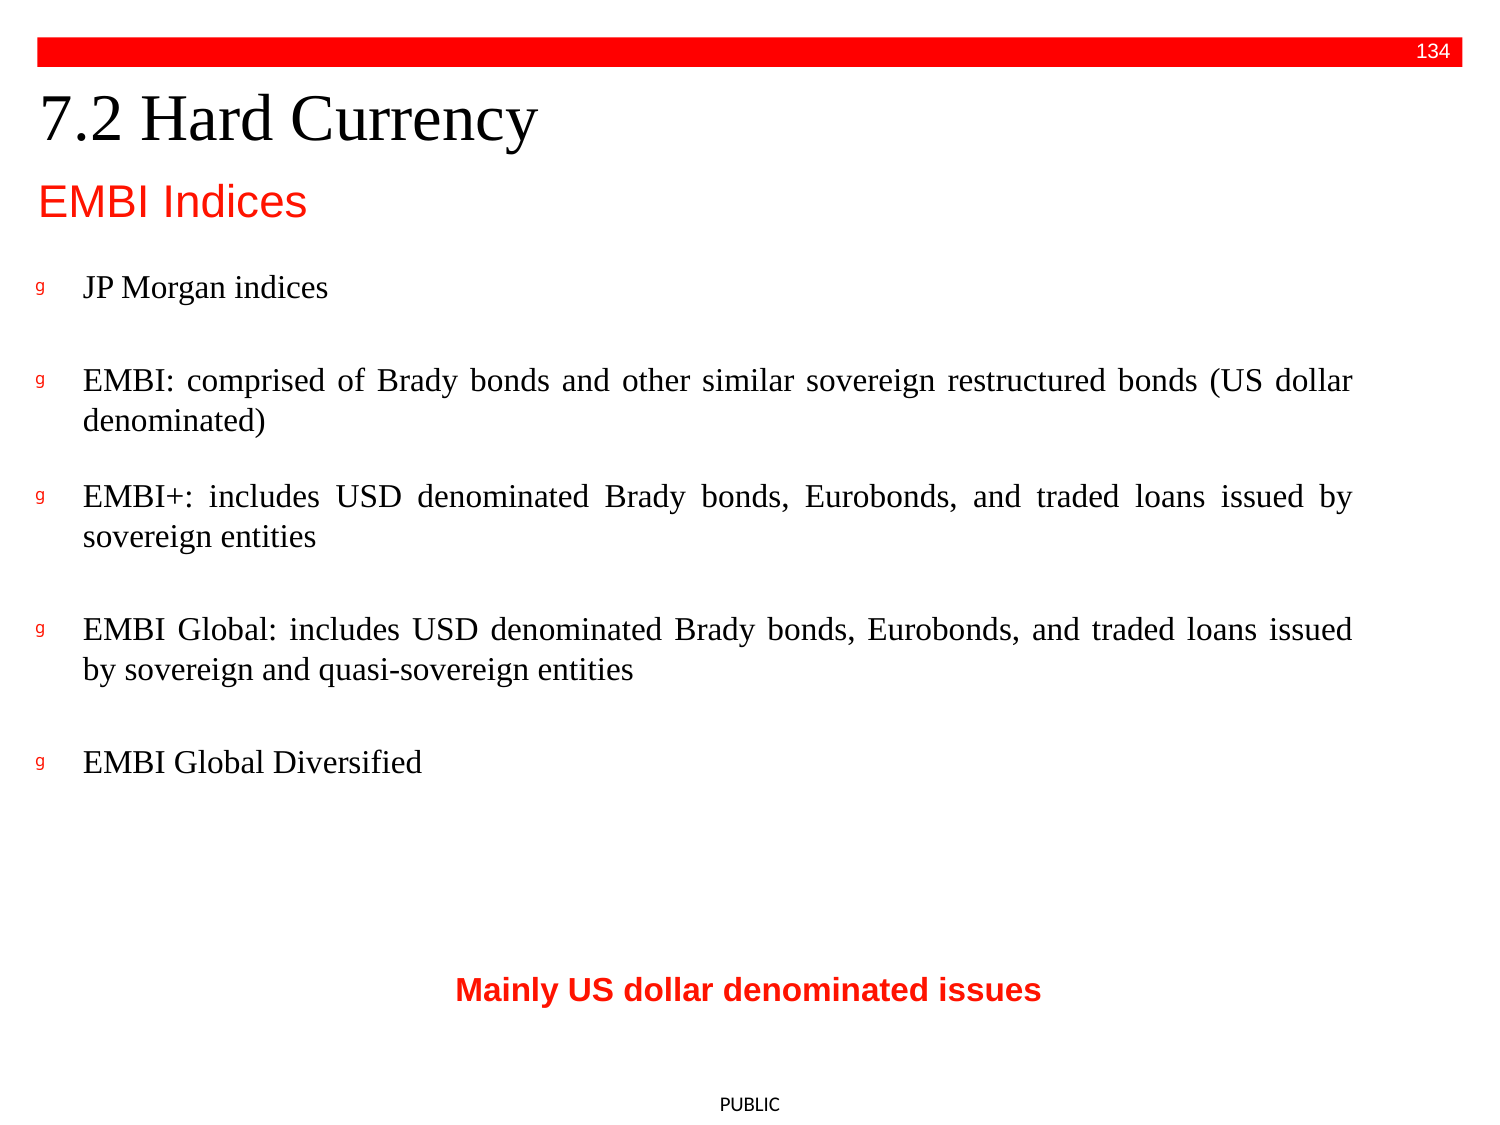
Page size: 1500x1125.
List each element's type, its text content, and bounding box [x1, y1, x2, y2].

text_box EMBI Indices [22, 164, 1406, 234]
footer [512, 1042, 988, 1103]
text_box 7.2 Hard Currency [24, 65, 1459, 161]
text_box JP Morgan indices EMBI: comprised of Brady bonds and other similar sovereign restructured bonds (US dollar denominated) EMBI+: includes USD denominated Brady bonds, Eurobonds, and traded loans issued by sovereign entities EMBI Global: includes USD denominated Brady bonds, Eurobonds, and traded loans issued by sovereign and quasi-sovereign entities EMBI Global Diversified [20, 257, 1371, 856]
text_box Mainly US dollar denominated issues [440, 961, 1058, 1016]
